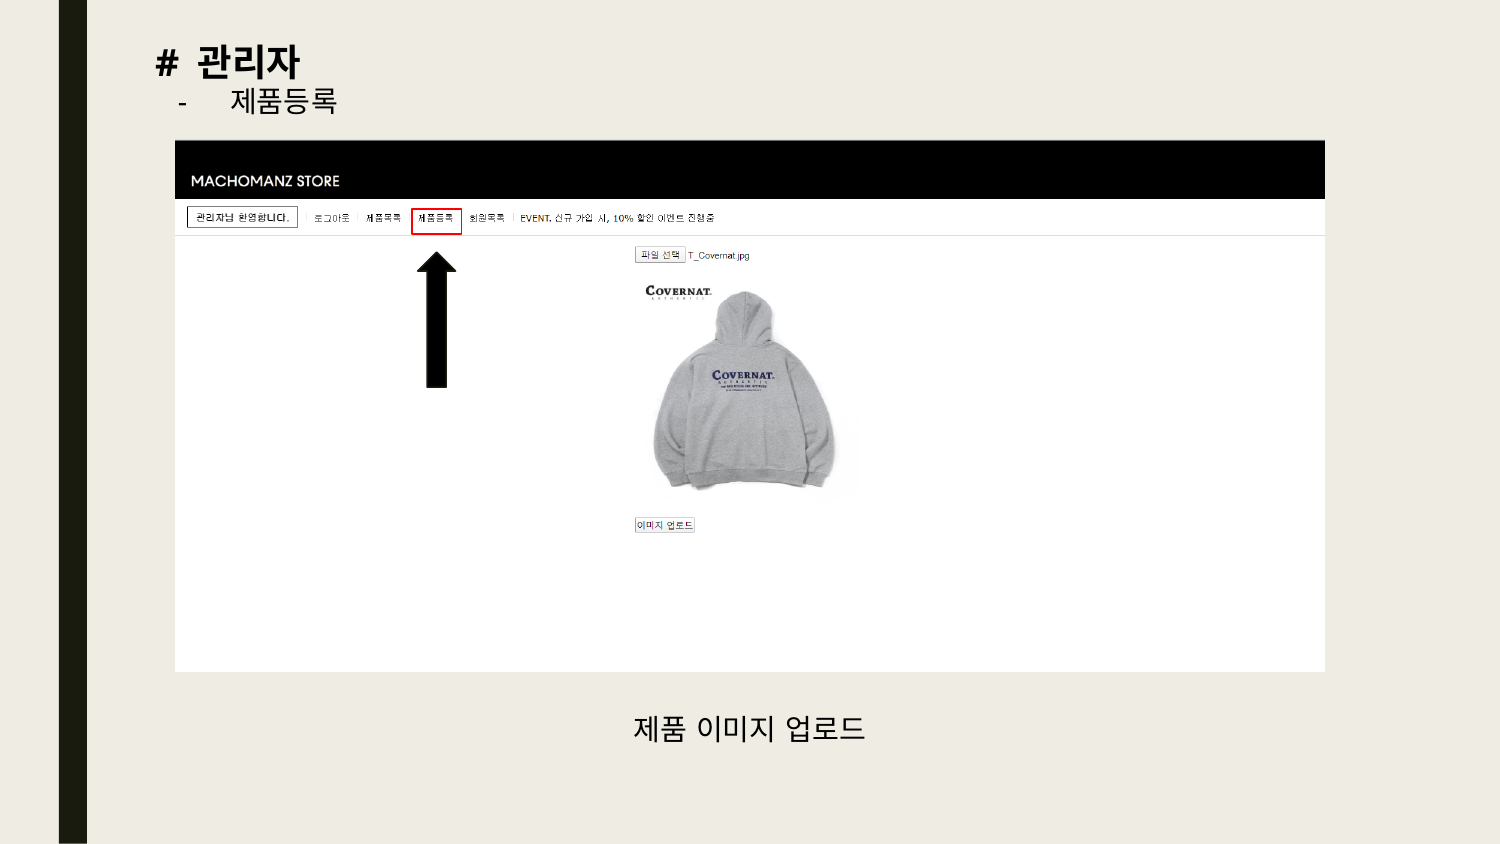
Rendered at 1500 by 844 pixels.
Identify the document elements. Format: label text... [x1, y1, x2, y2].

text_box # 관리자 제품등록 [140, 23, 468, 115]
text_box 제품 이미지 업로드 [377, 696, 1123, 768]
picture [175, 139, 1325, 672]
